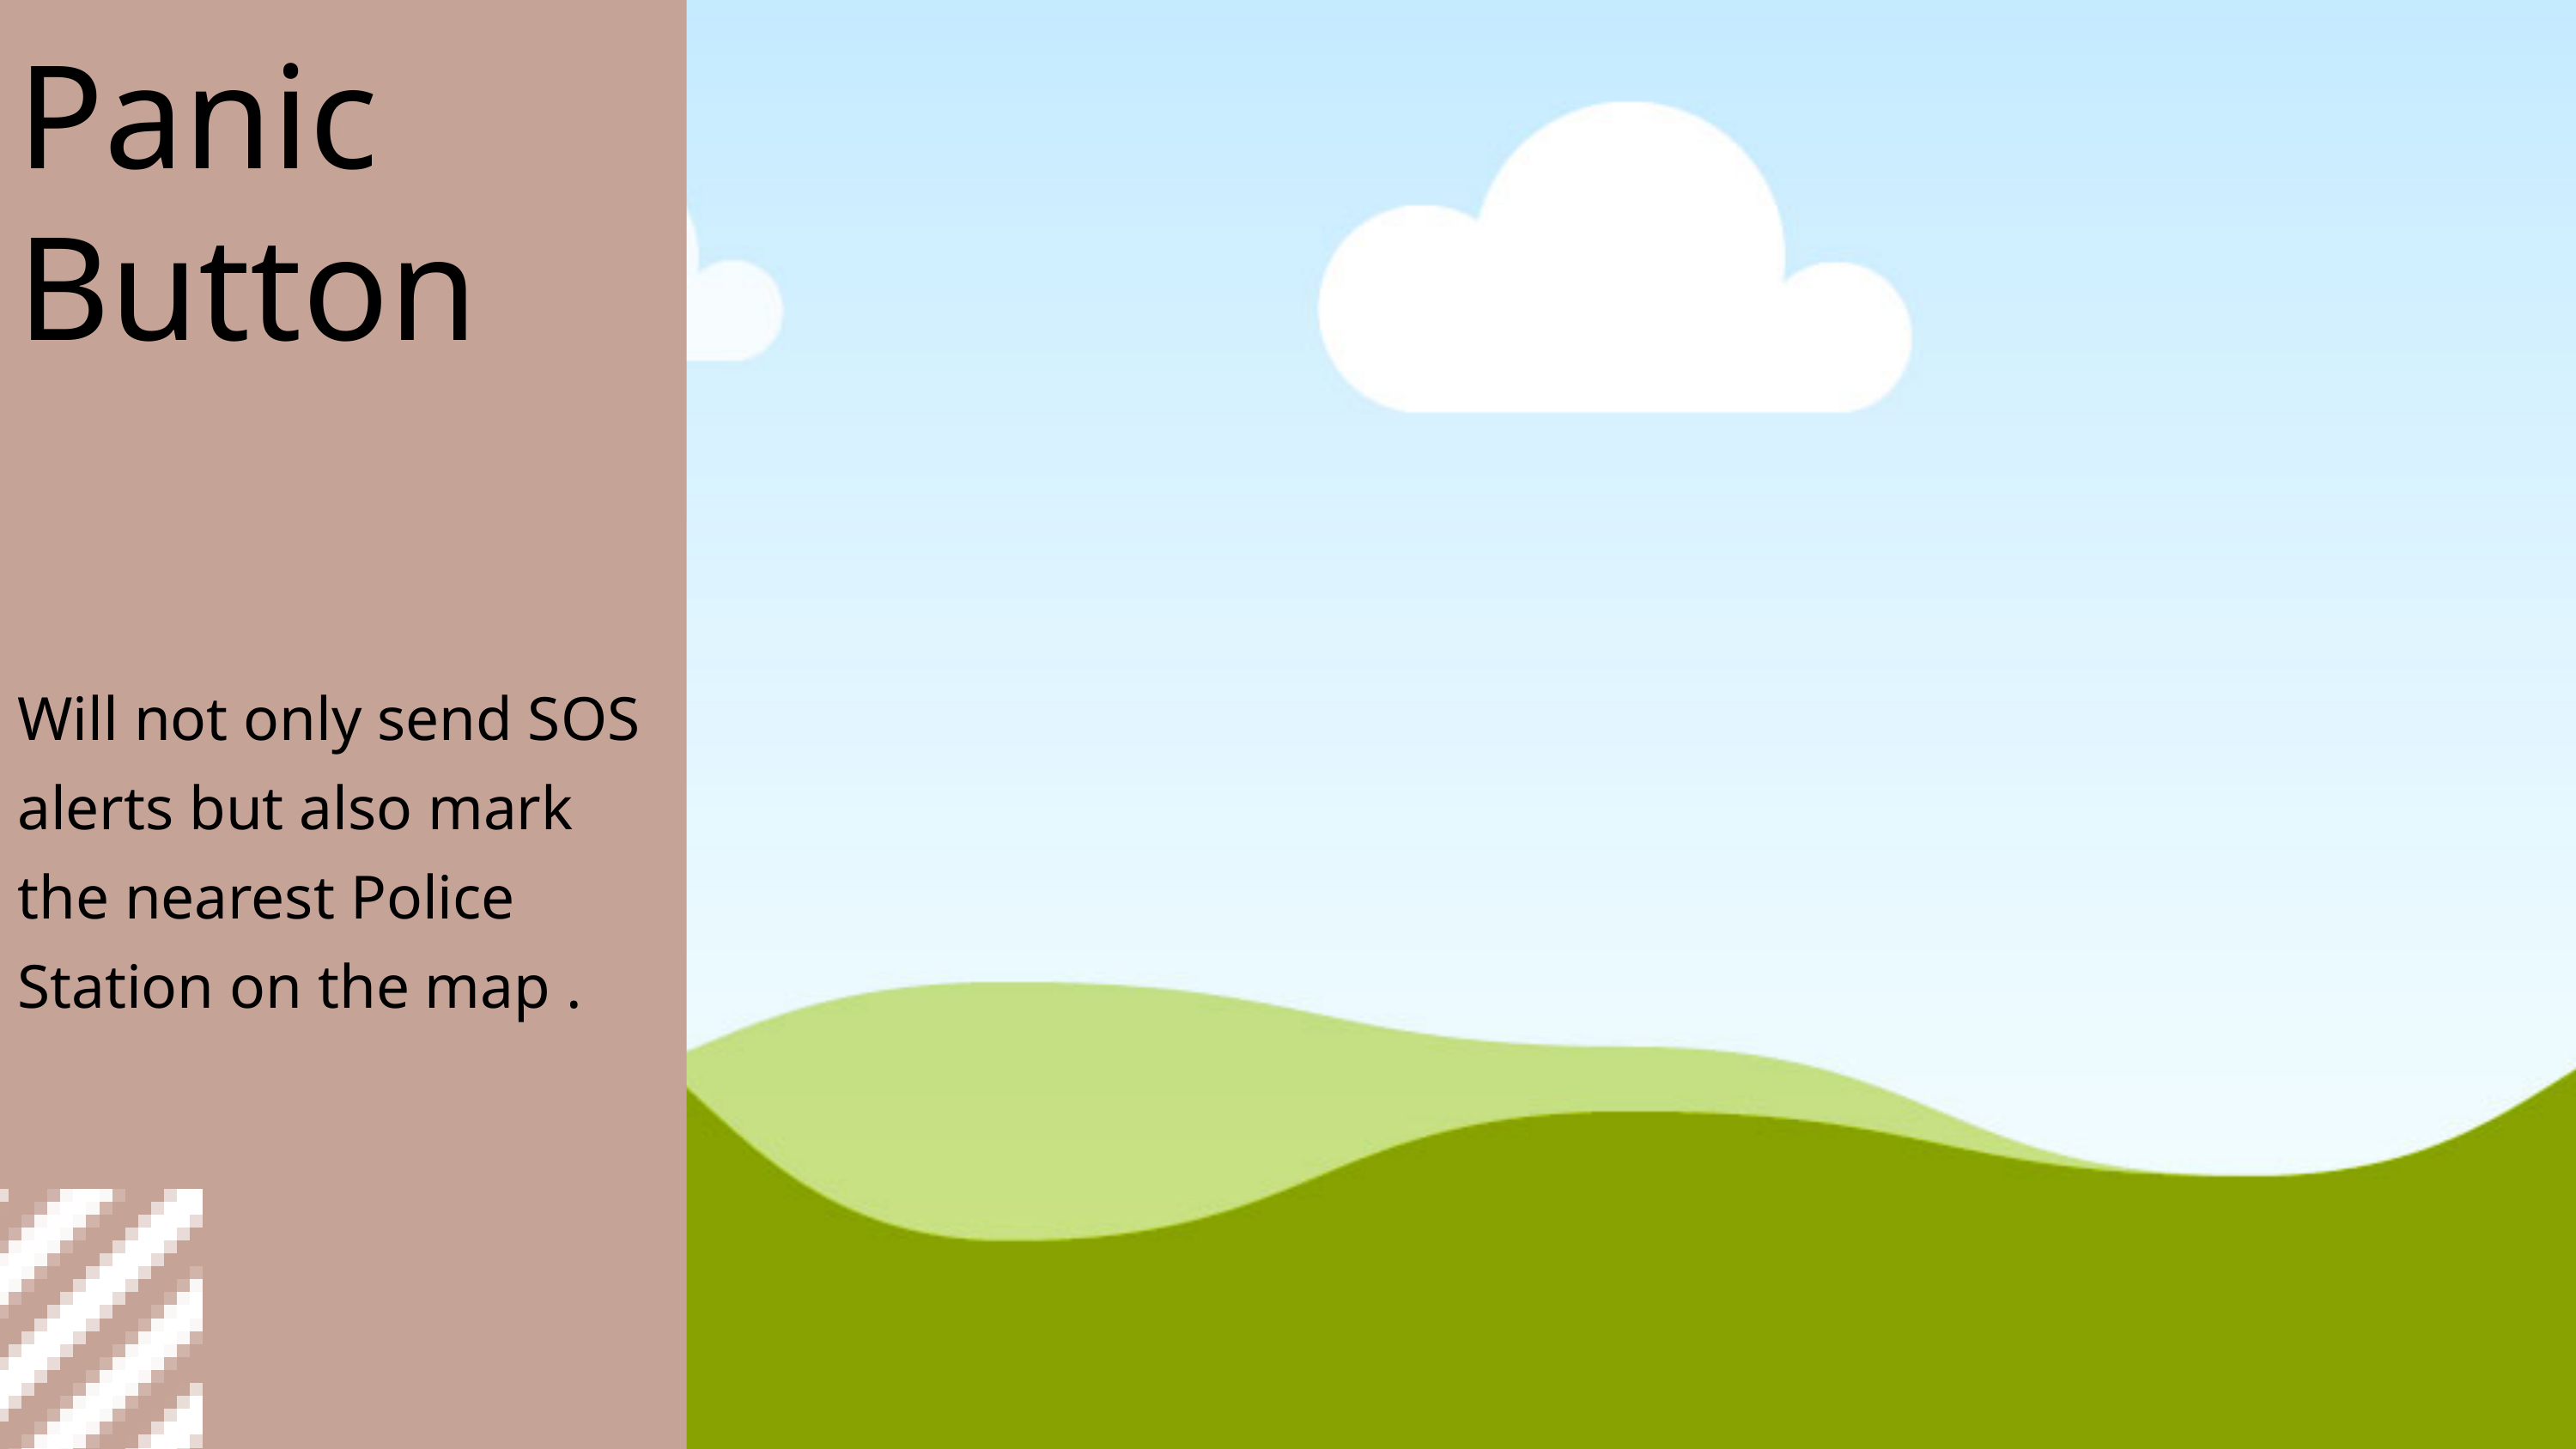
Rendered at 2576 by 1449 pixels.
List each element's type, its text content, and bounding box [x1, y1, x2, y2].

picture [0, 1189, 229, 1449]
text_box Panic Button [17, 26, 681, 370]
text_box Will not only send SOS alerts but also mark the nearest Police Station on the map . [17, 663, 669, 1021]
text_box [686, 0, 2576, 1449]
